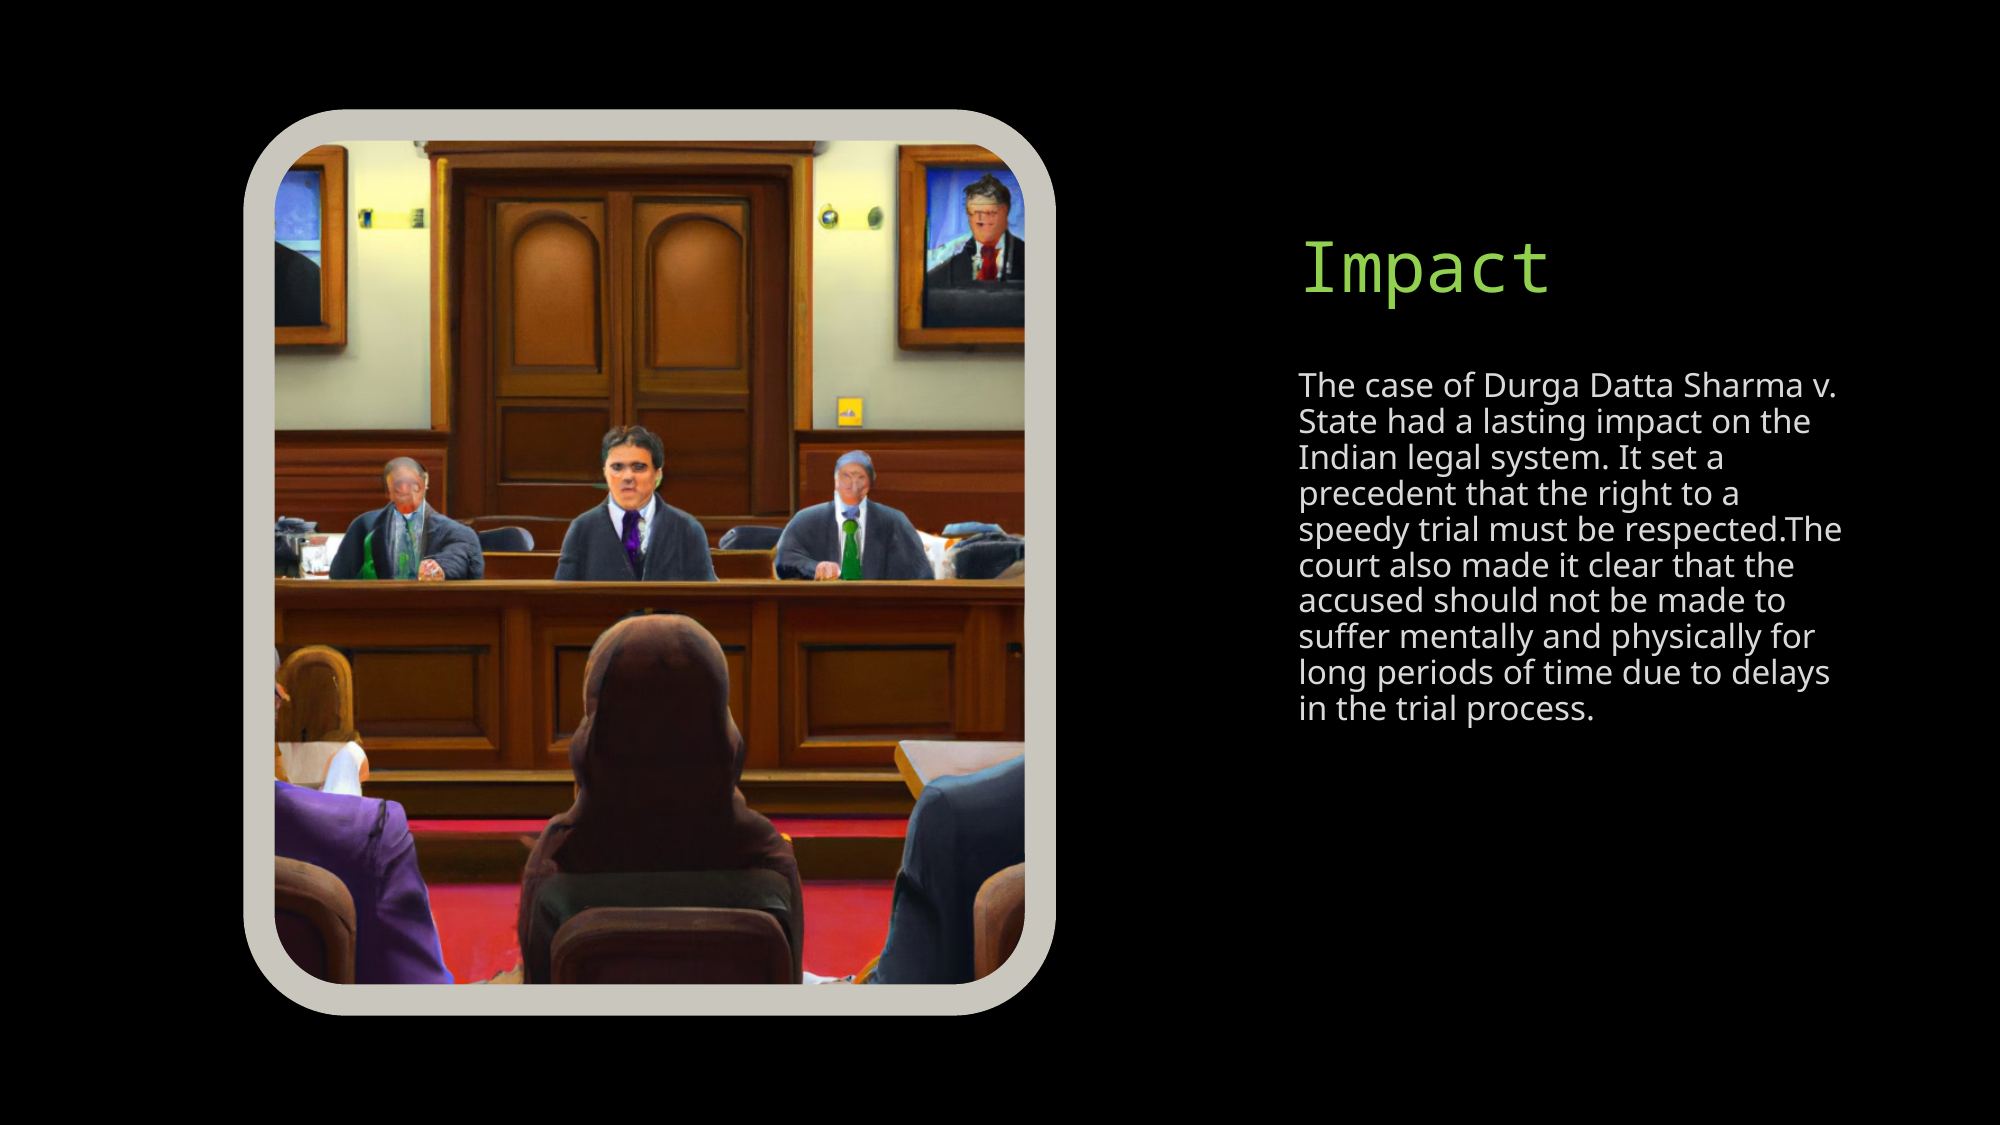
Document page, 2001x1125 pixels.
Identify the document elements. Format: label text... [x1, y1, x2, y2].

list The case of Durga Datta Sharma v. State had a lasting impact on the Indian legal system. It set a precedent that the right to a speedy trial must be respected.The court also made it clear that the accused should not be made to suffer mentally and physically for long periods of time due to delays in the trial process. [1283, 361, 1863, 875]
title Impact [1283, 209, 1796, 316]
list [258, 124, 1041, 1001]
